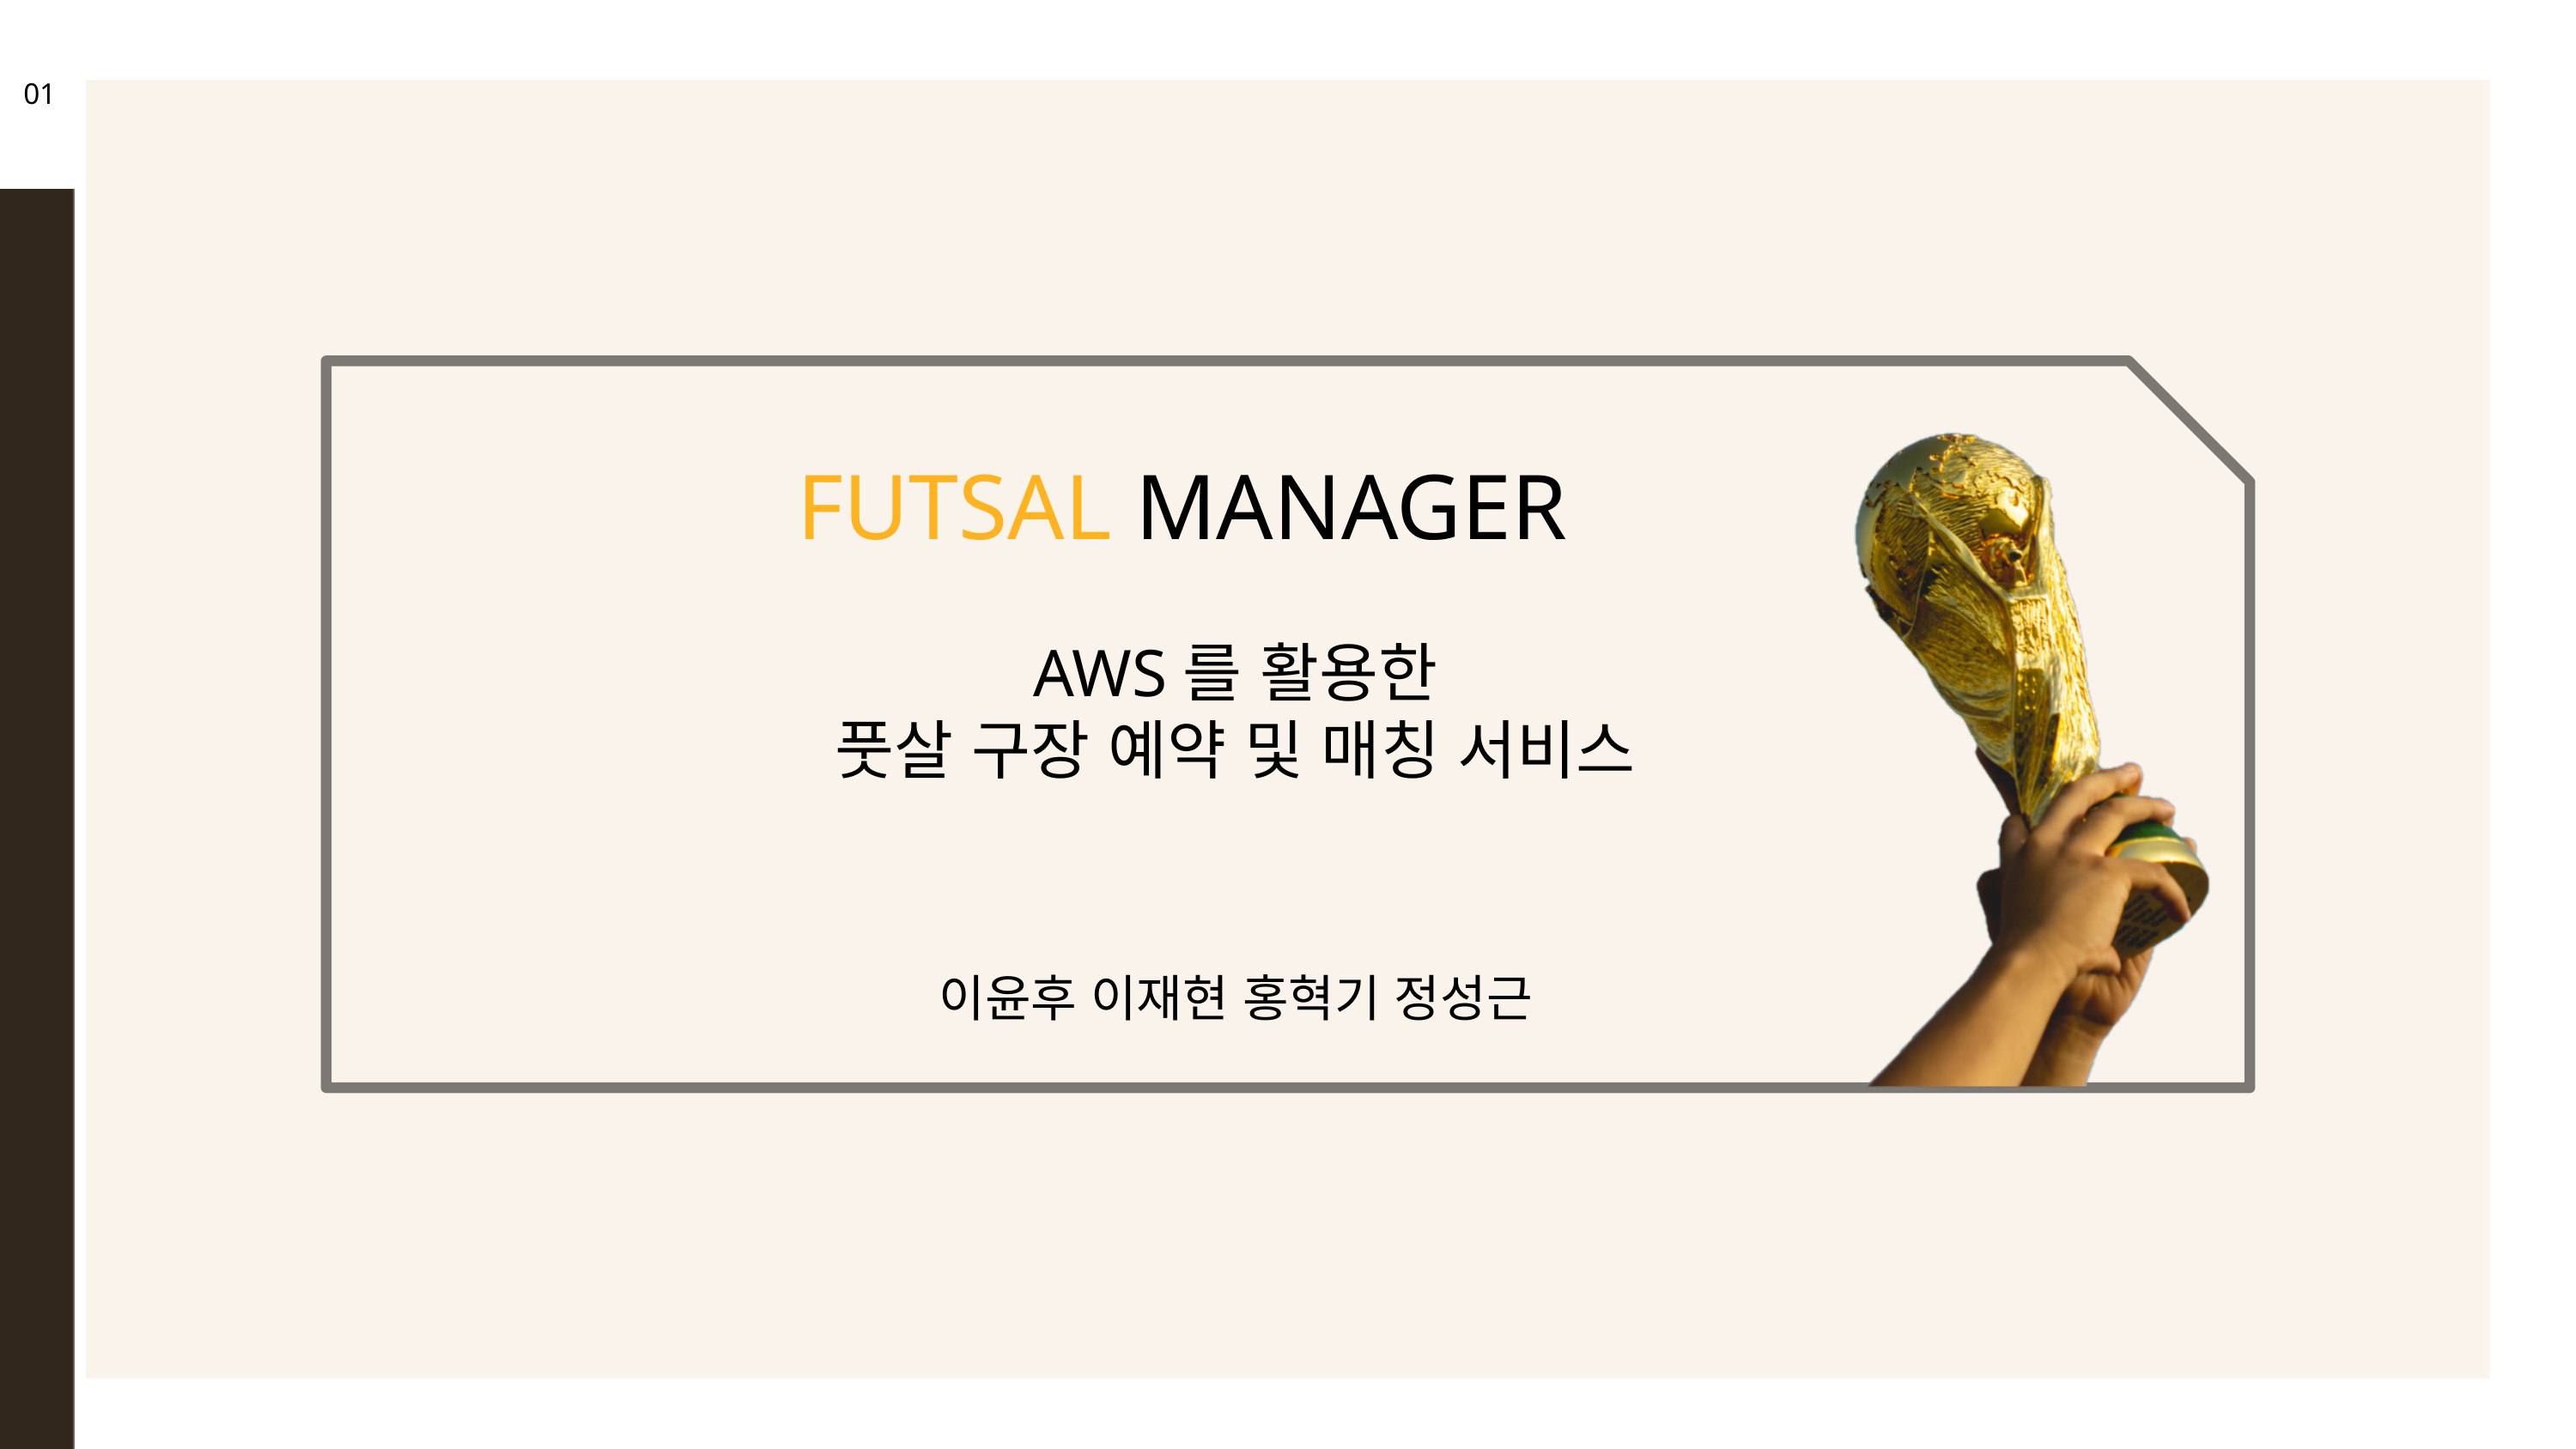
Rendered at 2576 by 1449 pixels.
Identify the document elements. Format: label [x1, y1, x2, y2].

text_box [0, 69, 2491, 1449]
